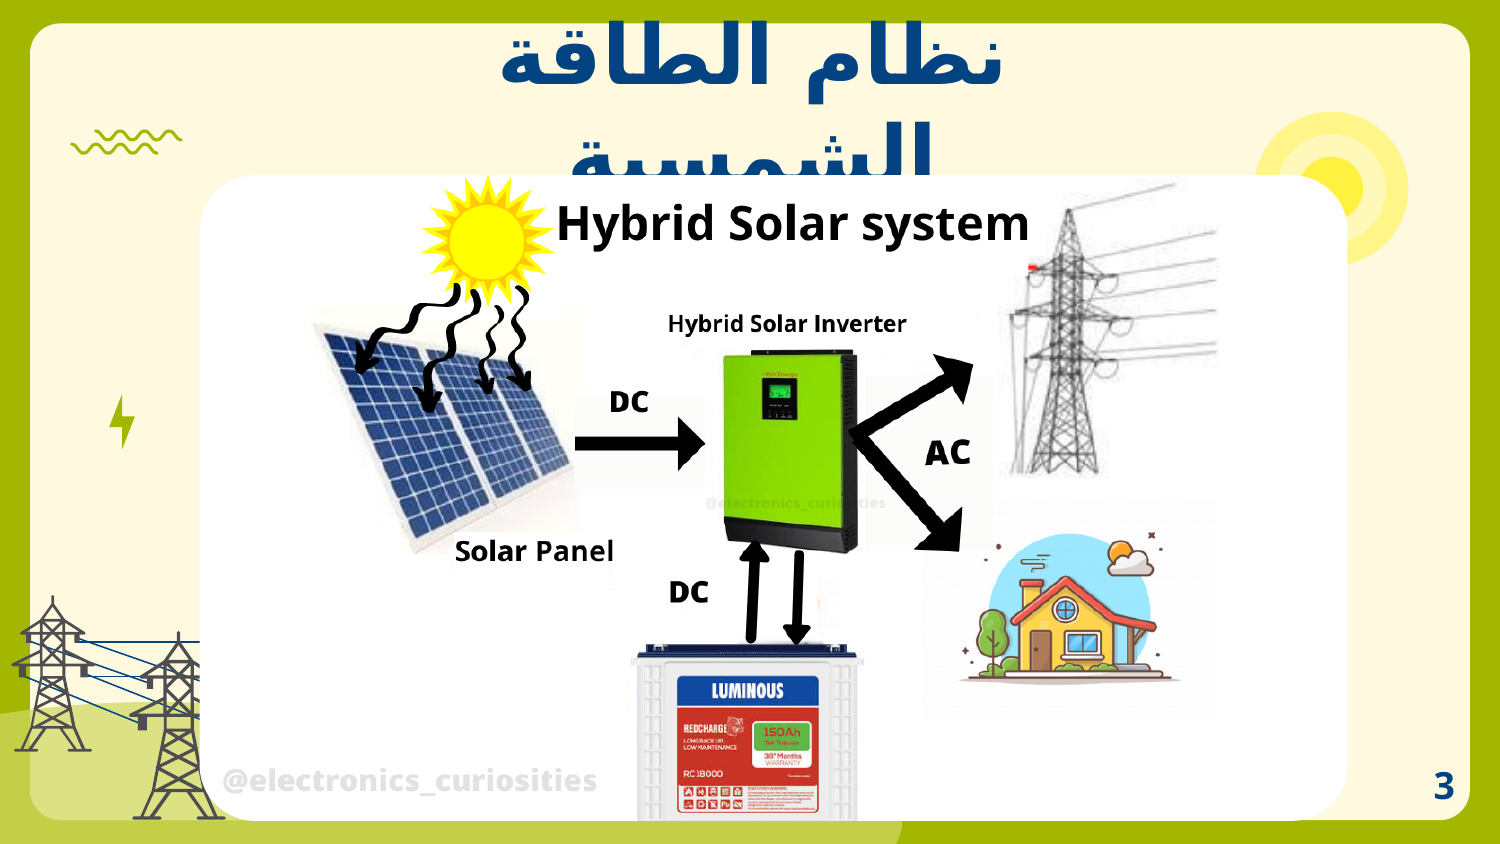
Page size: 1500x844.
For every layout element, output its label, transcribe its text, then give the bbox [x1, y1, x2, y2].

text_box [69, 129, 184, 155]
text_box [0, 594, 970, 844]
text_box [1246, 111, 1417, 267]
picture [199, 174, 1348, 822]
text_box [109, 394, 135, 450]
slide_number 3 [1352, 745, 1470, 821]
text_box نظام الطاقة الشمسية [283, 20, 1222, 173]
